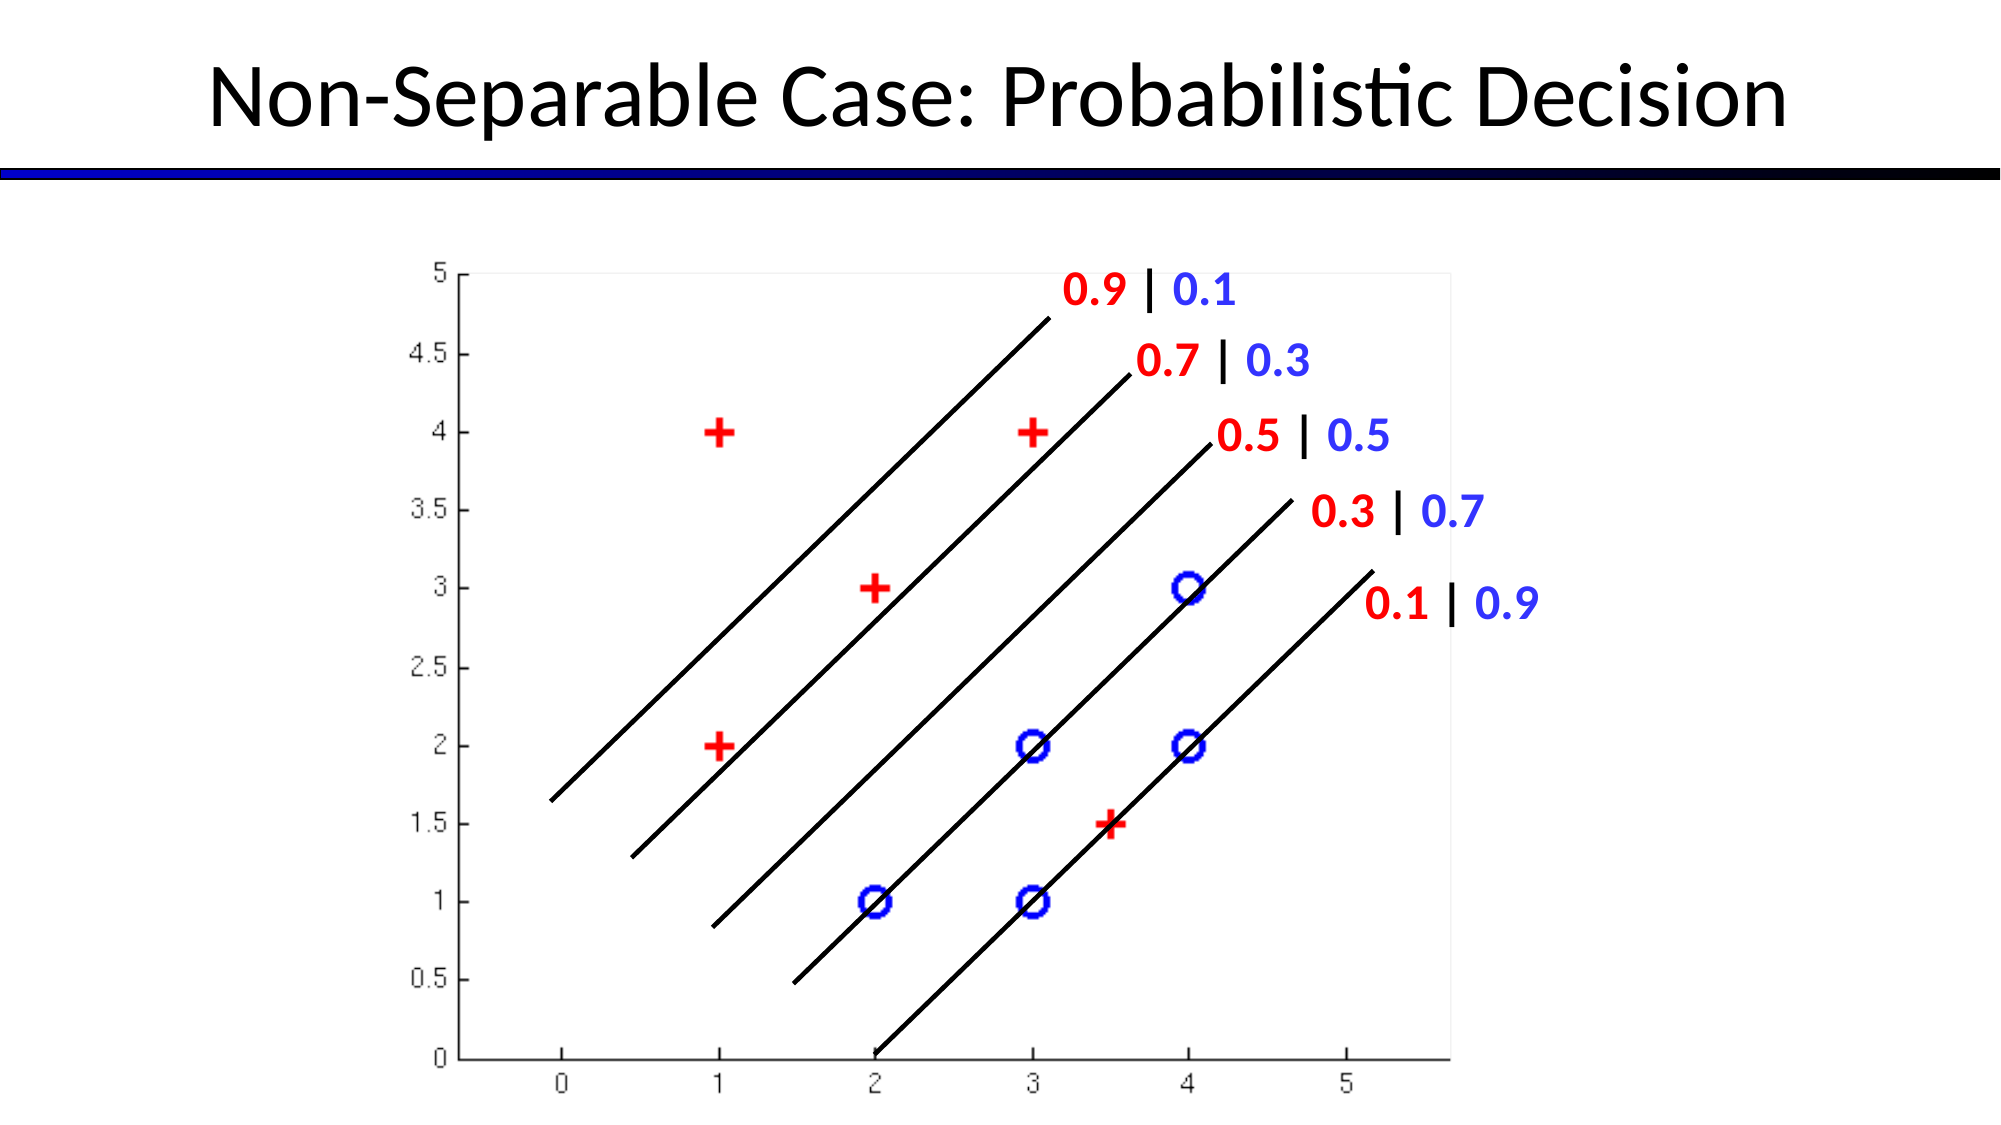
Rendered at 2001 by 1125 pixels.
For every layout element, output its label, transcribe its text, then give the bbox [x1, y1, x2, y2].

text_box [874, 570, 1374, 1055]
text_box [793, 866, 869, 984]
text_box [1135, 499, 1293, 568]
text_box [712, 866, 788, 928]
text_box 0.1 | 0.9 [1509, 562, 1554, 638]
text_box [550, 317, 1050, 802]
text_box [631, 373, 1131, 858]
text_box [1135, 443, 1212, 498]
title Non-Separable Case: Probabilistic Decision [0, 0, 2000, 184]
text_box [362, 235, 1505, 1125]
